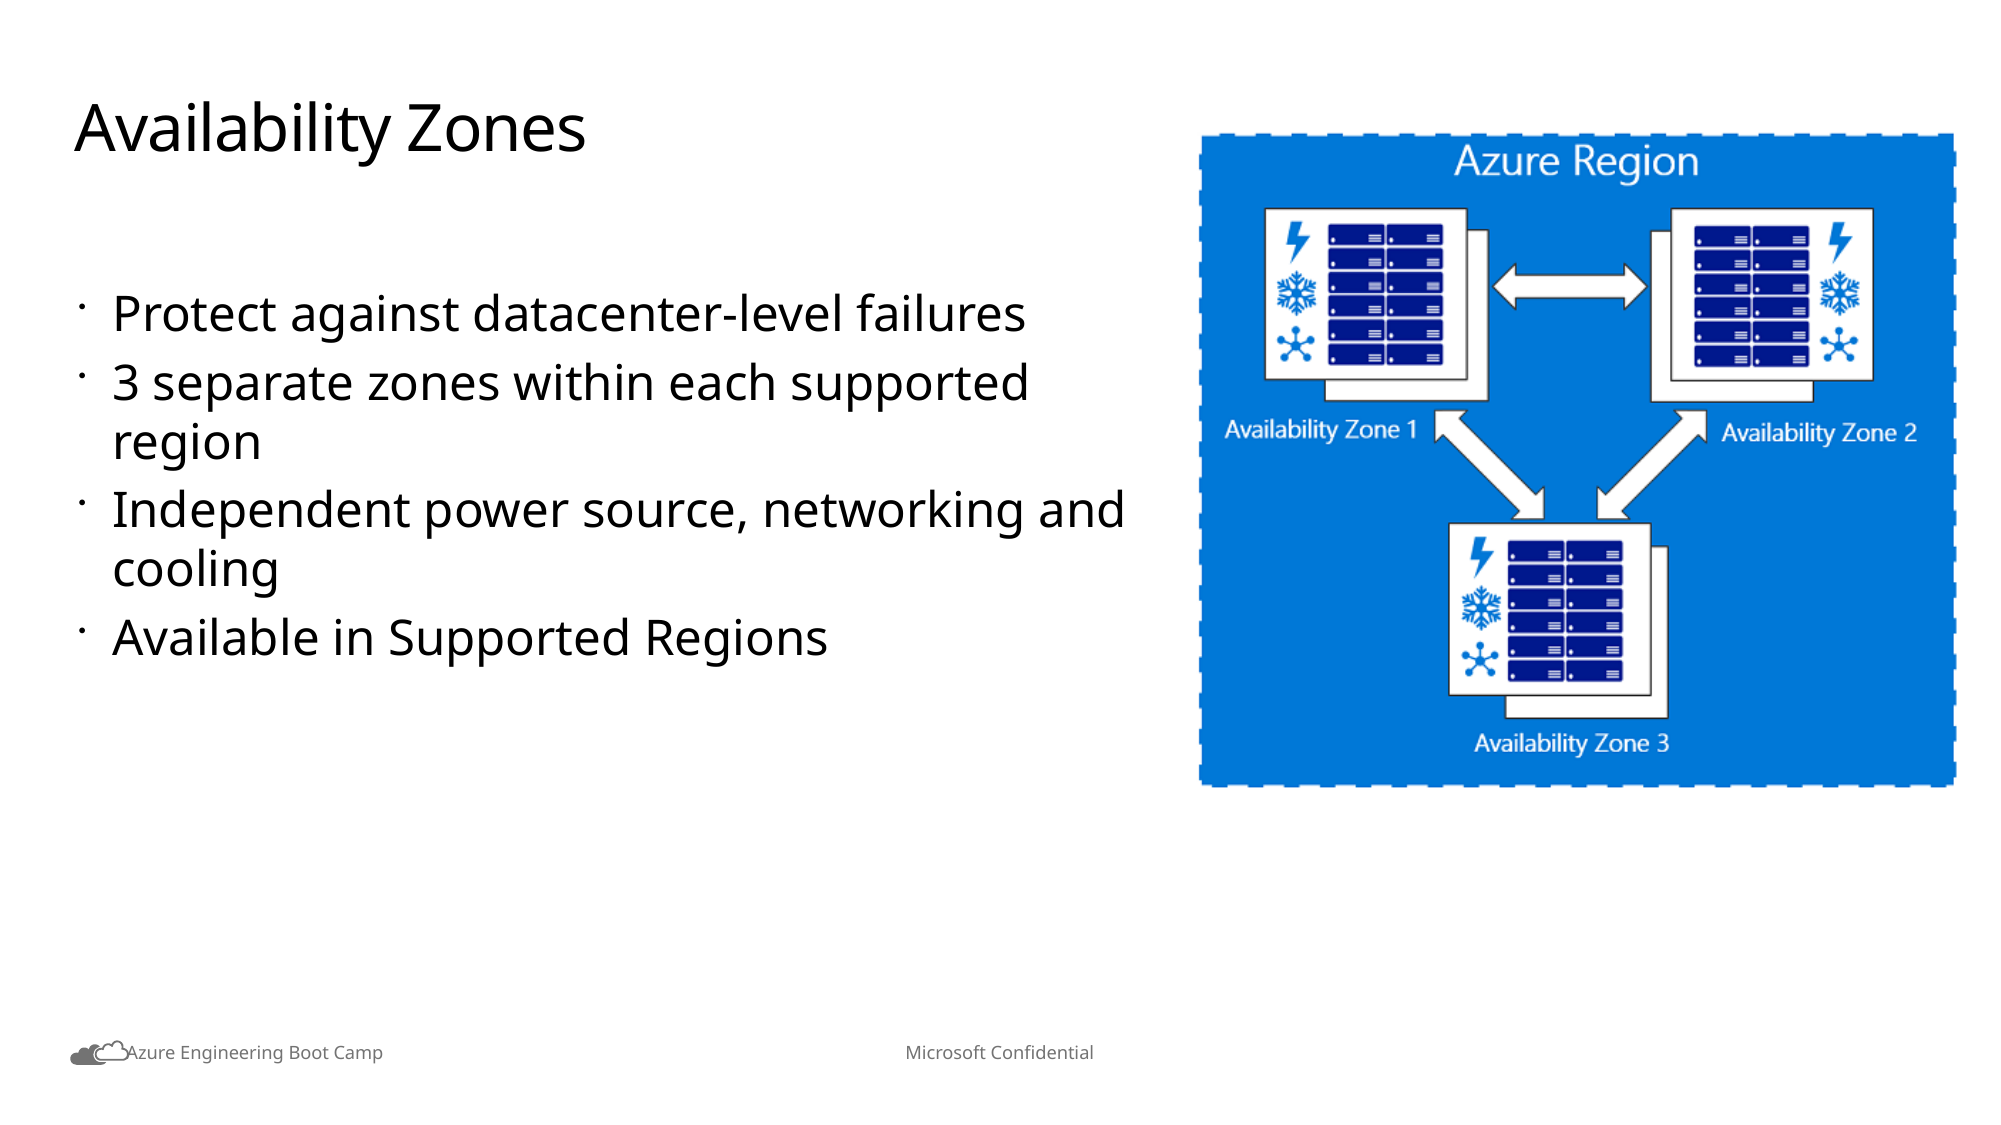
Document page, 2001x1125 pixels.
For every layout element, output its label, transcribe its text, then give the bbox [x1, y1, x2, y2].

title Availability Zones [74, 99, 1930, 166]
picture [1195, 131, 1962, 789]
list Protect against datacenter-level failures 3 separate zones within each supported region Independent power source, networking and cooling Available in Supported Regions [74, 282, 1175, 687]
